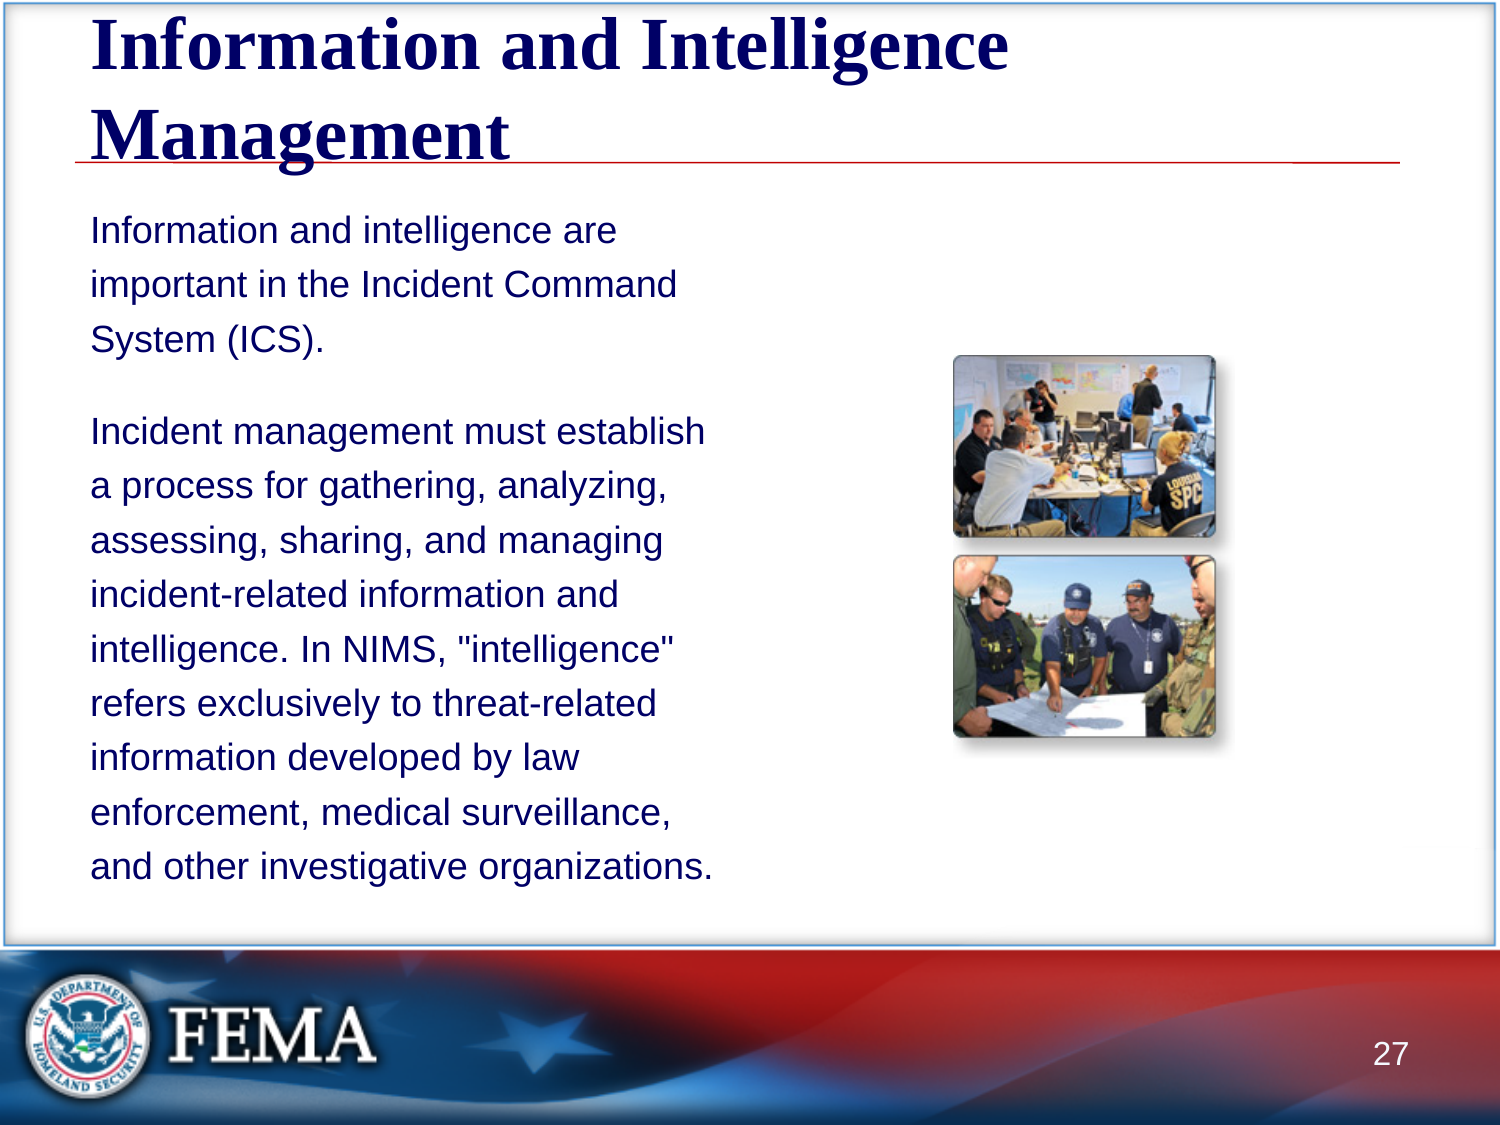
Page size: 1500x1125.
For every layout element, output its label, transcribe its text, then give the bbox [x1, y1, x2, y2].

list Information and intelligence are important in the Incident Command System (ICS). Incident management must establish a process for gathering, analyzing, assessing, sharing, and managing incident-related information and intelligence. In NIMS, "intelligence" refers exclusively to threat-related information developed by law enforcement, medical surveillance, and other investigative organizations. [75, 189, 737, 927]
picture [0, 0, 1500, 1125]
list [953, 354, 1235, 761]
slide_number 27 [1074, 1024, 1425, 1103]
title Information and Intelligence Management [75, 32, 1425, 138]
